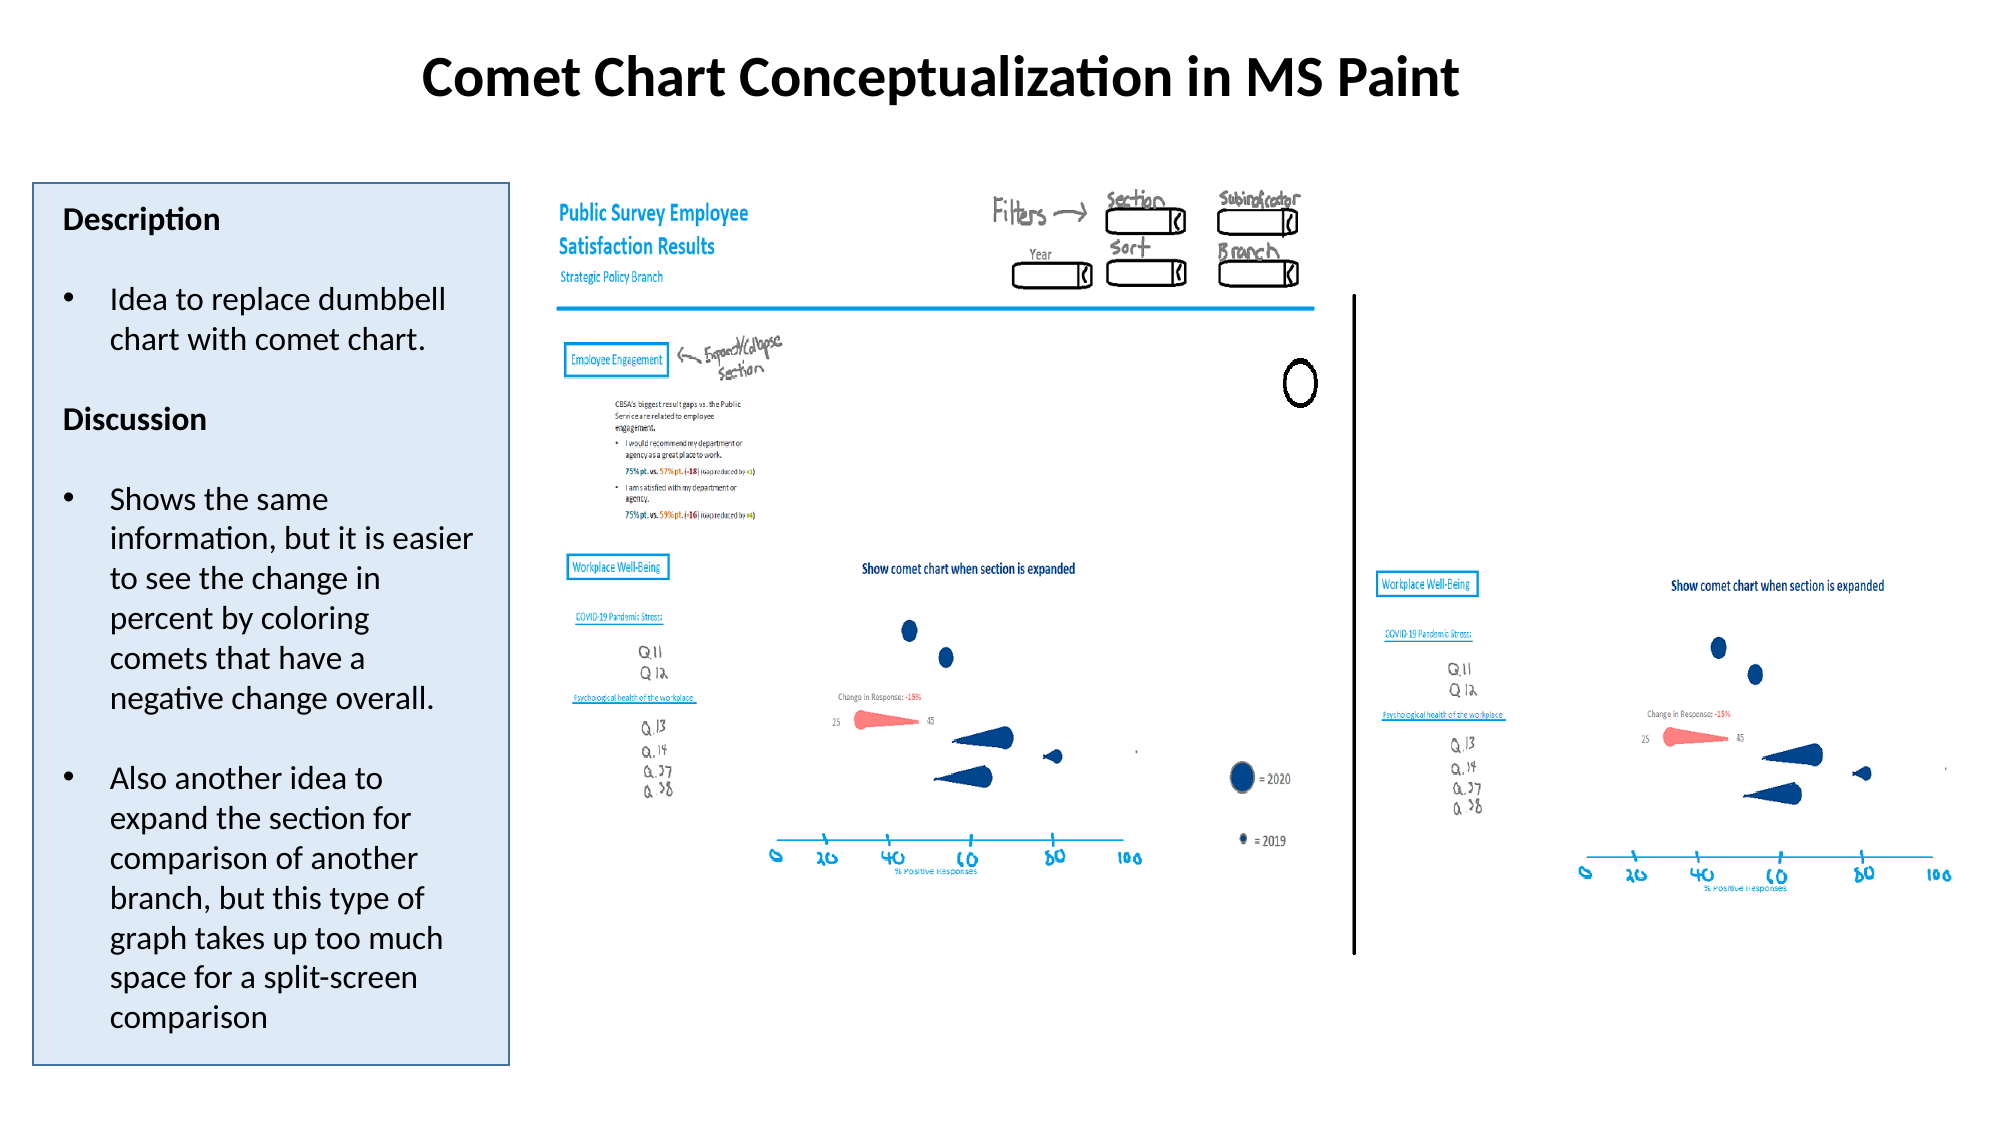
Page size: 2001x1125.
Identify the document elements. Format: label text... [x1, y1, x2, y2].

text_box [32, 182, 510, 1066]
text_box Description Idea to replace dumbbell chart with comet chart. Discussion Shows the same information, but it is easier to see the change in percent by coloring comets that have a negative change overall. Also another idea to expand the section for comparison of another branch, but this type of graph takes up too much space for a split-screen comparison [48, 189, 490, 1043]
text_box Comet Chart Conceptualization in MS Paint [278, 30, 1606, 115]
picture [554, 189, 1991, 1016]
